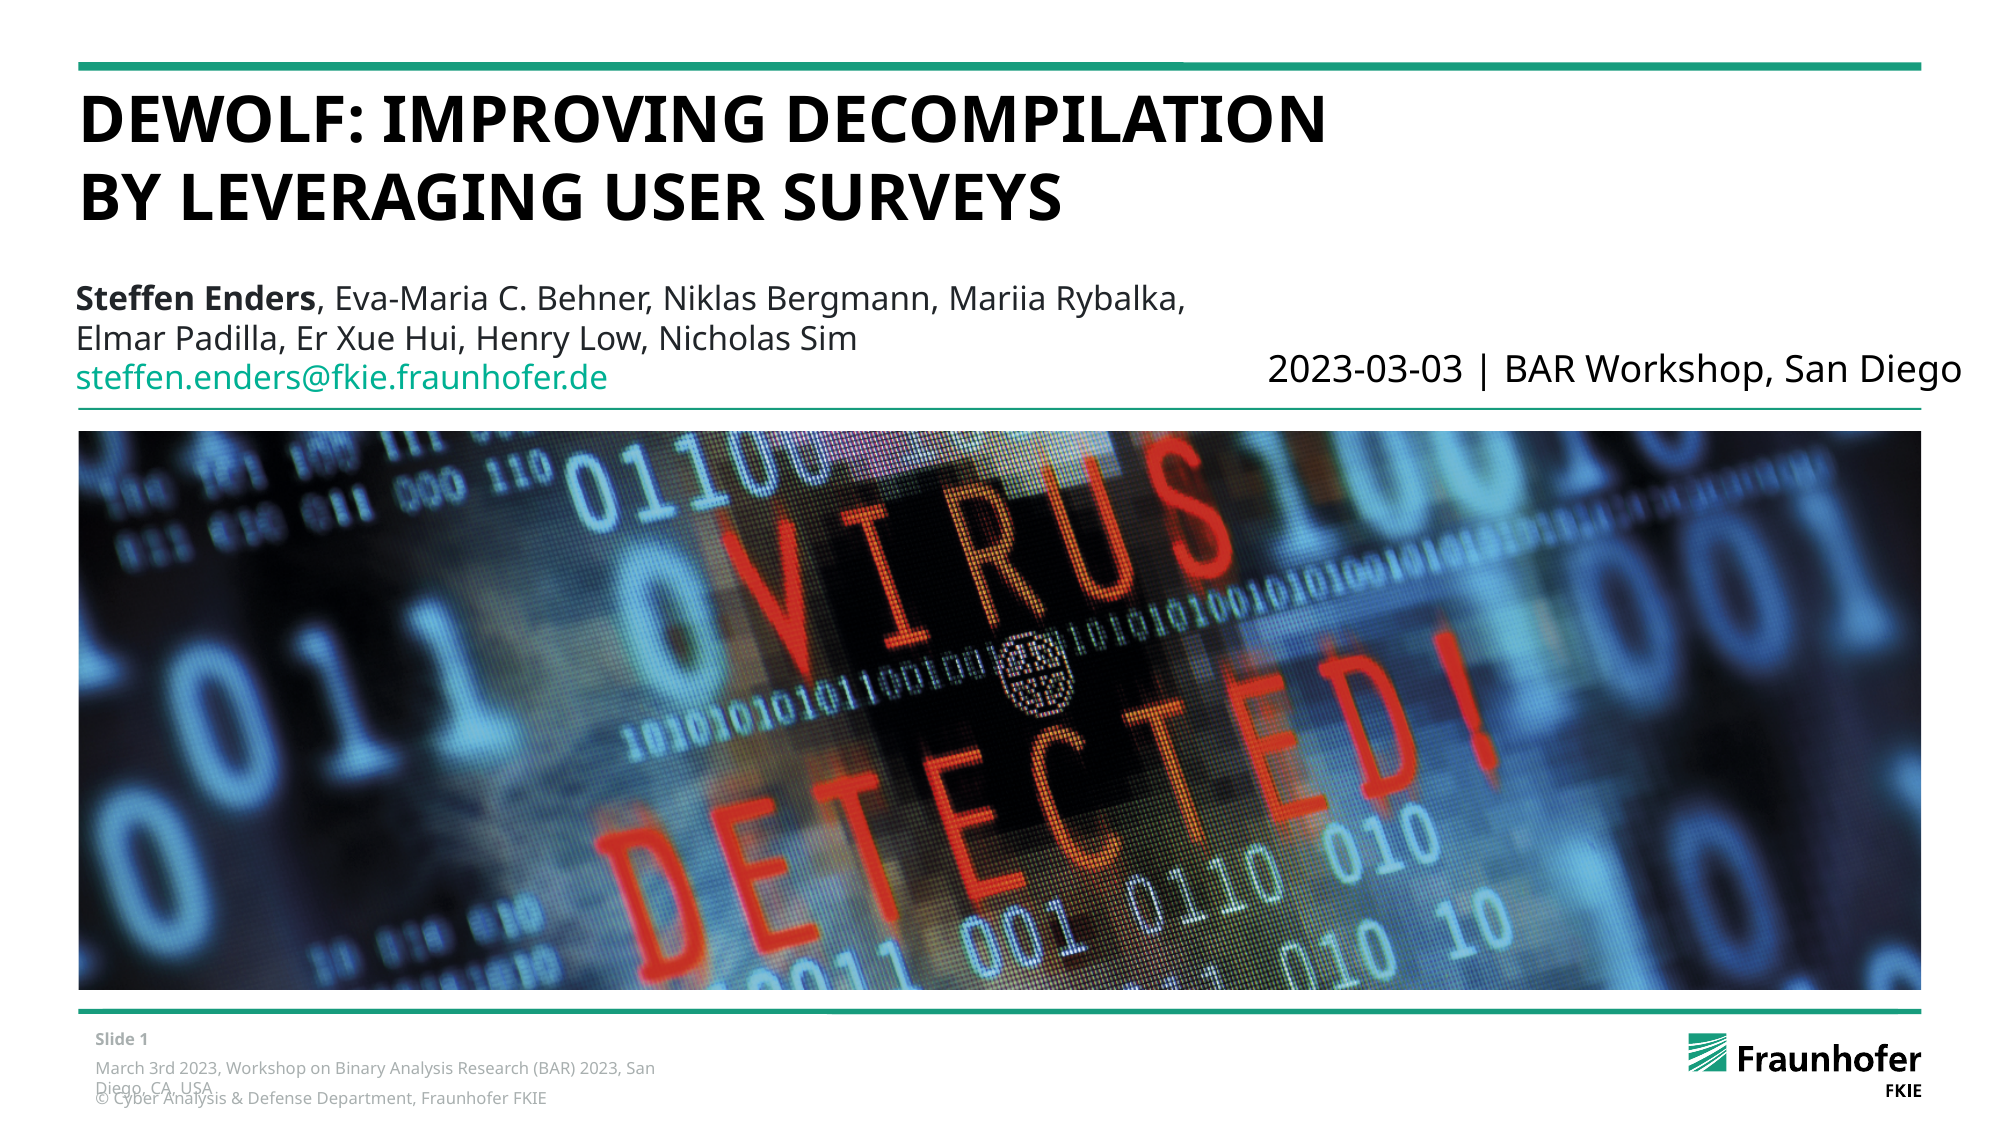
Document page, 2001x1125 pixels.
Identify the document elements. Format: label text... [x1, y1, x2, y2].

text_box Steffen Enders, Eva-Maria C. Behner, Niklas Bergmann, Mariia Rybalka, Elmar Padilla, Er Xue Hui, Henry Low, Nicholas Sim steffen.enders@fkie.fraunhofer.de [75, 276, 1922, 396]
text_box 2023-03-03 | BAR Workshop, San Diego [1252, 337, 1979, 398]
title Dewolf: Improving Decompilation by leveraging user surveys [78, 78, 1922, 244]
picture [78, 431, 1922, 990]
